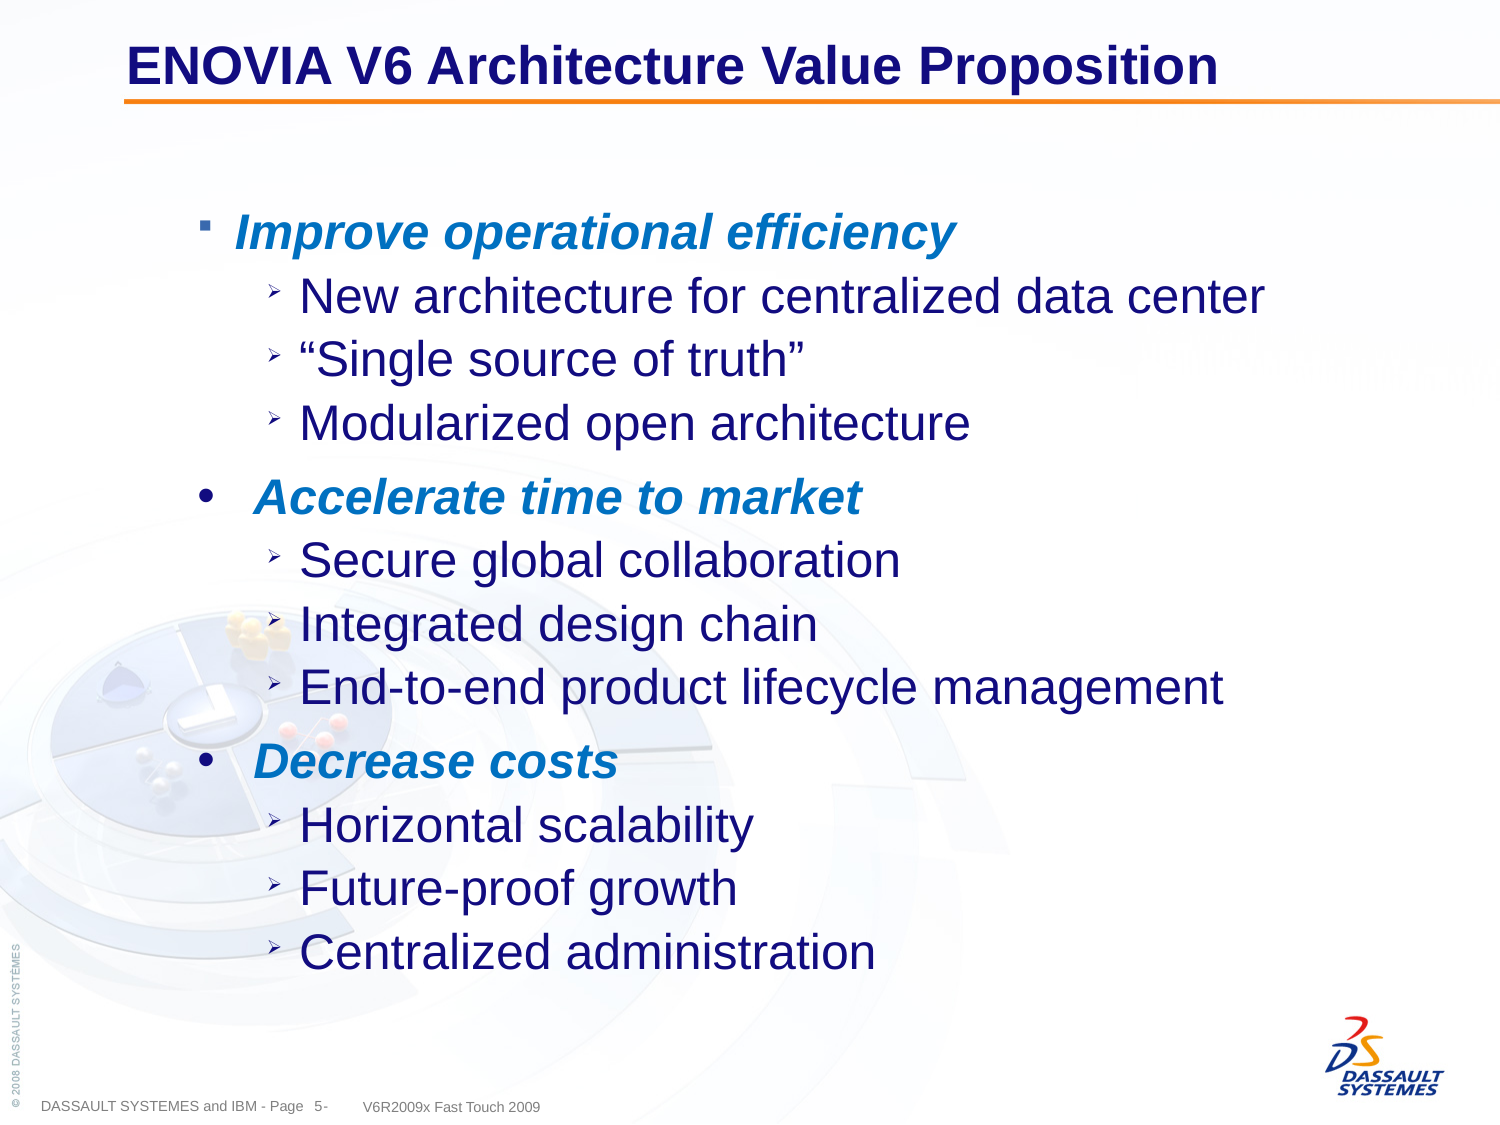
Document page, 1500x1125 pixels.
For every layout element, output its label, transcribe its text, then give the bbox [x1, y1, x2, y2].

picture [0, 0, 1500, 1124]
list Improve operational efficiency New architecture for centralized data center “Single source of truth” Modularized open architecture Accelerate time to market Secure global collaboration Integrated design chain End-to-end product lifecycle management Decrease costs Horizontal scalability Future-proof growth Centralized administration [182, 199, 1426, 920]
title ENOVIA V6 Architecture Value Proposition [125, 22, 1476, 97]
